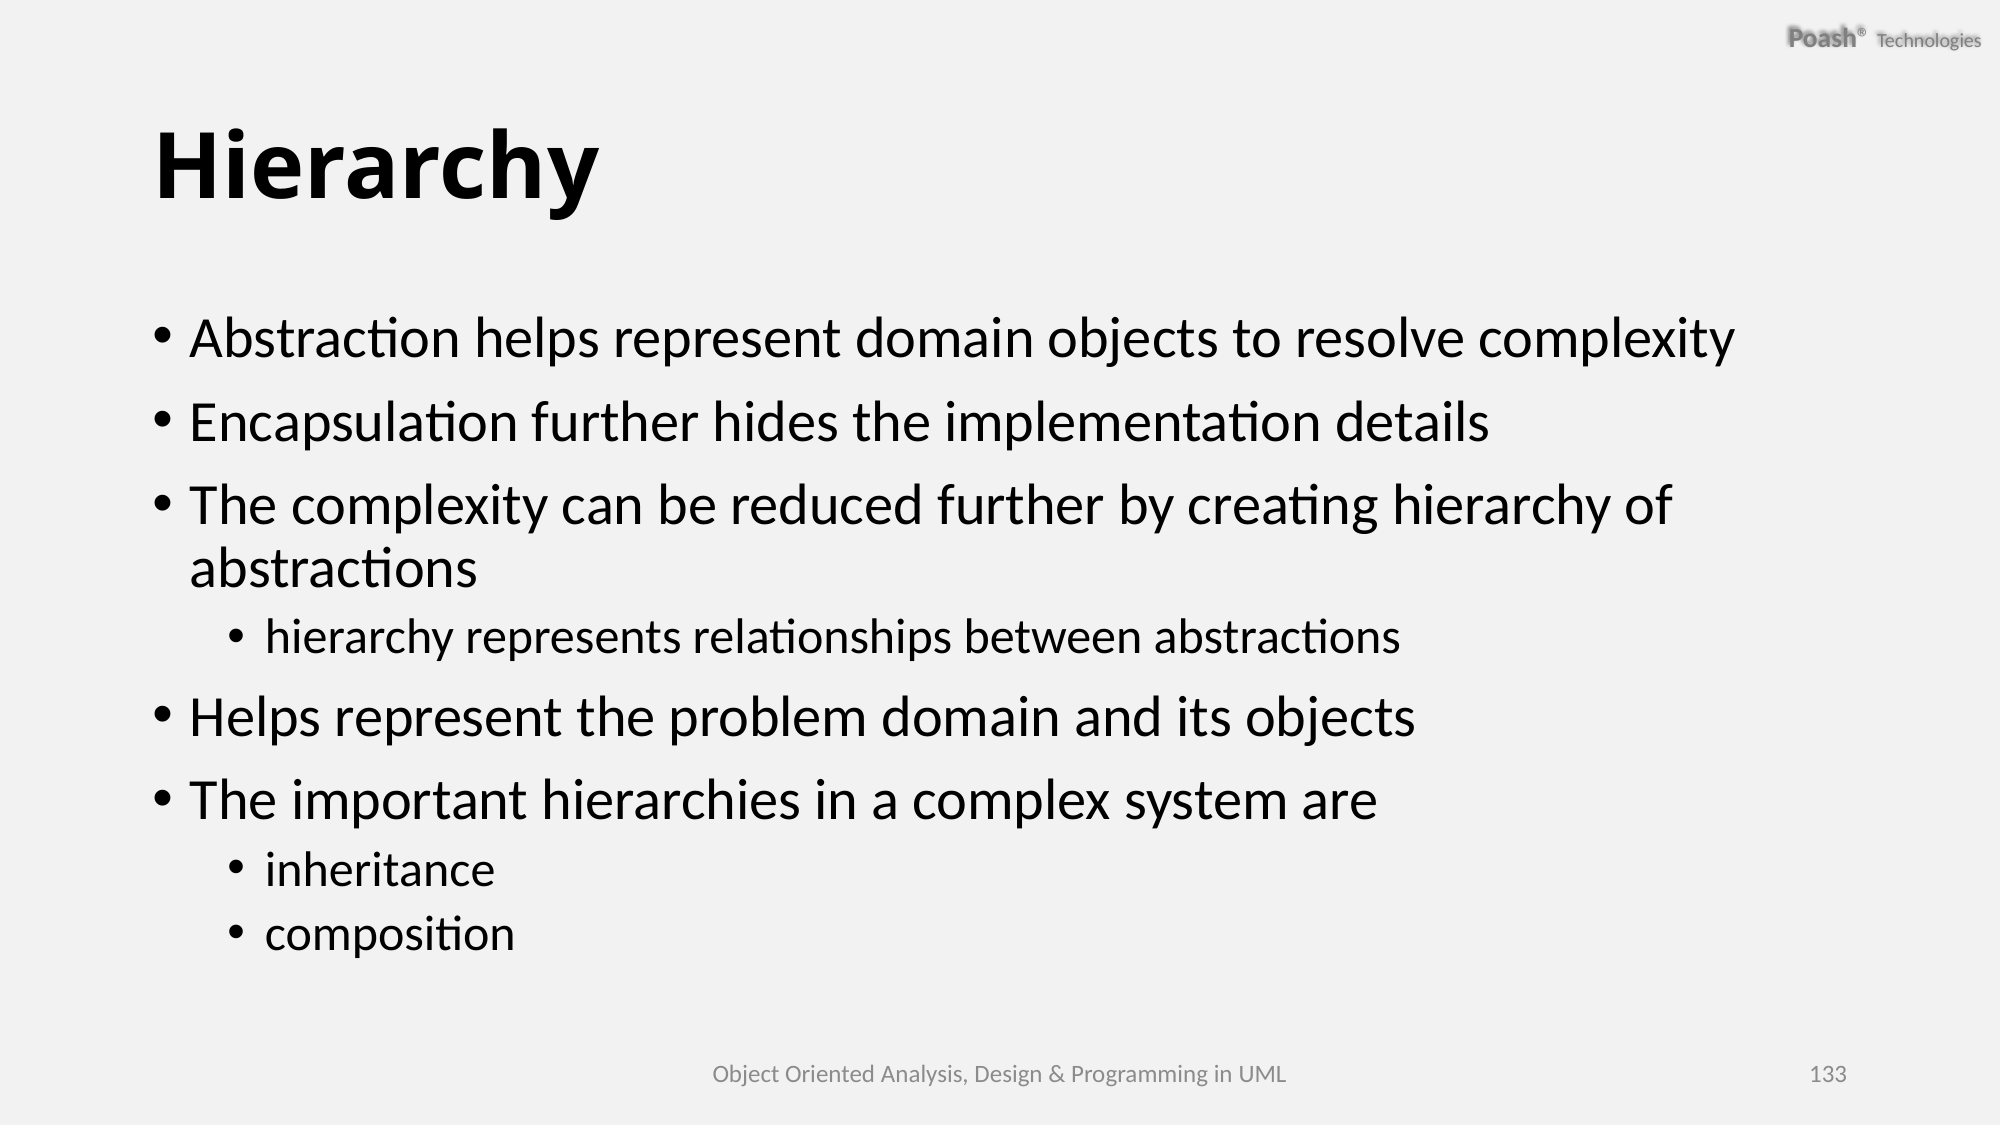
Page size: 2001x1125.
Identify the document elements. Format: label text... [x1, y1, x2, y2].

list Abstraction helps represent domain objects to resolve complexity Encapsulation further hides the implementation details The complexity can be reduced further by creating hierarchy of abstractions hierarchy represents relationships between abstractions Helps represent the problem domain and its objects The important hierarchies in a complex system are inheritance composition [137, 299, 1863, 1014]
slide_number 133 [1412, 1042, 1863, 1103]
footer Object Oriented Analysis, Design & Programming in UML [662, 1042, 1338, 1103]
title Hierarchy [137, 59, 1863, 278]
